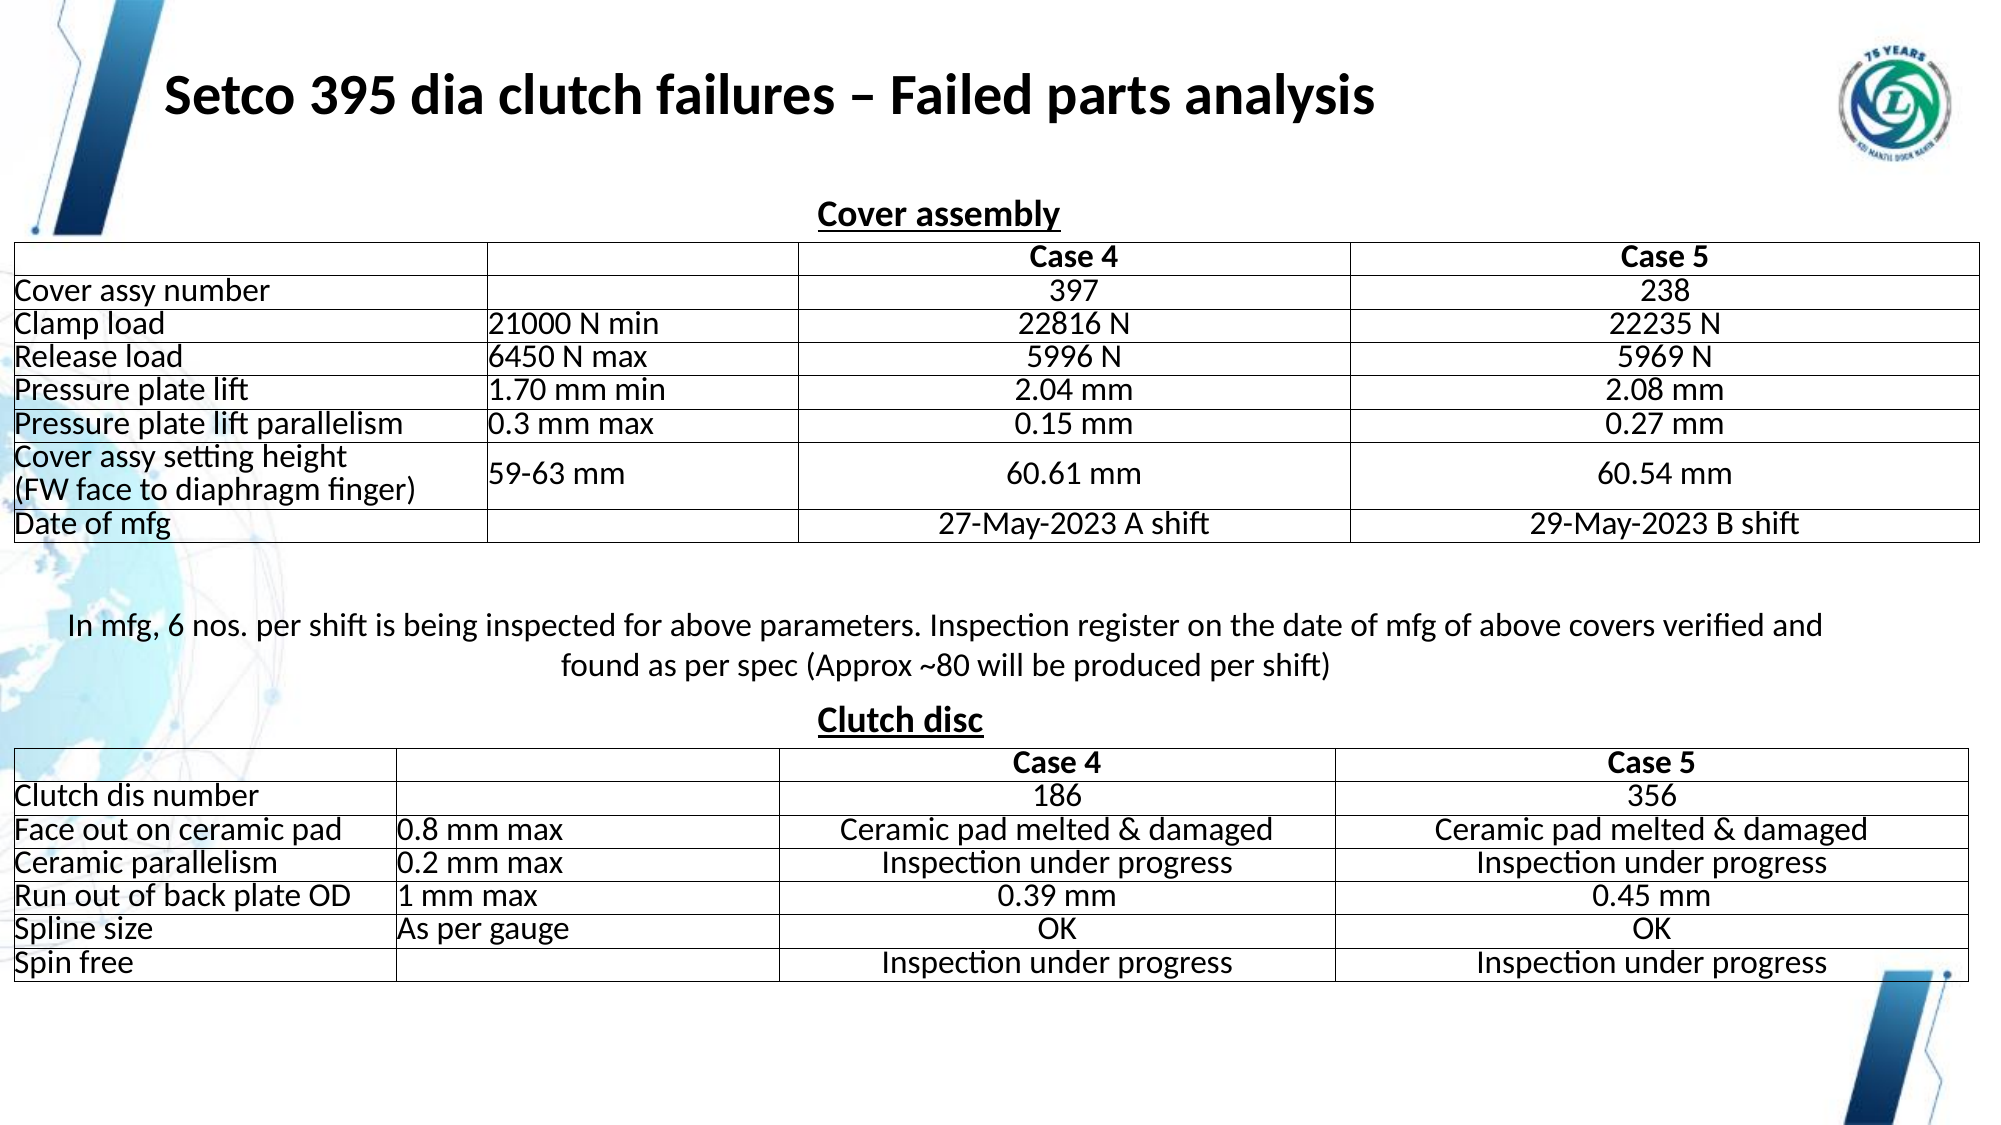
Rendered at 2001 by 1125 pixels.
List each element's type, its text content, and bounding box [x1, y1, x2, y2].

table_header [15, 749, 396, 781]
text_box Clutch disc [802, 690, 999, 748]
table_cell [397, 949, 779, 981]
table_cell 6450 N max [488, 343, 798, 375]
table_header [15, 243, 487, 275]
table_cell Ceramic parallelism [15, 849, 396, 881]
table_cell Pressure plate lift parallelism [15, 410, 487, 442]
table_cell 29-May-2023 B shift [1351, 510, 1979, 542]
table_cell OK [780, 915, 1335, 948]
table_cell 1 mm max [397, 882, 779, 914]
table_cell Face out on ceramic pad [15, 816, 396, 848]
table_cell Inspection under progress [1336, 949, 1968, 981]
table_cell 22816 N [799, 310, 1350, 342]
table_cell 0.8 mm max [397, 816, 779, 848]
table_header Case 4 [799, 243, 1350, 275]
table_header [488, 243, 798, 275]
table_cell Inspection under progress [780, 849, 1335, 881]
table_cell 59-63 mm [488, 443, 798, 509]
table_cell 238 [1351, 276, 1979, 309]
table_cell [488, 510, 798, 542]
table_cell Spin free [15, 949, 396, 981]
table_cell 0.15 mm [799, 410, 1350, 442]
table_cell Inspection under progress [780, 949, 1335, 981]
table_header Case 5 [1336, 749, 1968, 781]
table_cell 21000 N min [488, 310, 798, 342]
table_cell Clamp load [15, 310, 487, 342]
table_cell 397 [799, 276, 1350, 309]
table_cell 5969 N [1351, 343, 1979, 375]
table_cell 22235 N [1351, 310, 1979, 342]
table_cell 2.04 mm [799, 376, 1350, 409]
picture [0, 0, 2000, 1125]
table_header [397, 749, 779, 781]
table_cell 1.70 mm min [488, 376, 798, 409]
table_cell Cover assy setting height (FW face to diaphragm finger) [15, 443, 487, 509]
table_cell 60.54 mm [1351, 443, 1979, 509]
table_cell Inspection under progress [1336, 849, 1968, 881]
text_box Setco 395 dia clutch failures – Failed parts analysis [144, 15, 1851, 168]
table_cell 2.08 mm [1351, 376, 1979, 409]
table_cell Ceramic pad melted & damaged [780, 816, 1335, 848]
table_cell Clutch dis number [15, 782, 396, 815]
table_cell As per gauge [397, 915, 779, 948]
table_cell 0.39 mm [780, 882, 1335, 914]
table_cell 356 [1336, 782, 1968, 815]
table_cell Ceramic pad melted & damaged [1336, 816, 1968, 848]
text_box Cover assembly [803, 182, 1076, 242]
table_cell OK [1336, 915, 1968, 948]
table_cell 0.2 mm max [397, 849, 779, 881]
table_cell 60.61 mm [799, 443, 1350, 509]
table_cell 0.27 mm [1351, 410, 1979, 442]
table_cell Date of mfg [15, 510, 487, 542]
table_cell Release load [15, 343, 487, 375]
table_cell 5996 N [799, 343, 1350, 375]
table_header Case 4 [780, 749, 1335, 781]
table_cell 0.45 mm [1336, 882, 1968, 914]
table_cell [397, 782, 779, 815]
table_cell 0.3 mm max [488, 410, 798, 442]
table_cell Run out of back plate OD [15, 882, 396, 914]
table_cell Spline size [15, 915, 396, 948]
table_cell Pressure plate lift [15, 376, 487, 409]
table_cell 186 [780, 782, 1335, 815]
table_cell 27-May-2023 A shift [799, 510, 1350, 542]
text_box In mfg, 6 nos. per shift is being inspected for above parameters. Inspection register on the date of mfg of above covers verified and found as per spec (Approx ~80 will be produced per shift) [31, 595, 1862, 690]
table_header Case 5 [1351, 243, 1979, 275]
table_cell [488, 276, 798, 309]
table_cell Cover assy number [15, 276, 487, 309]
